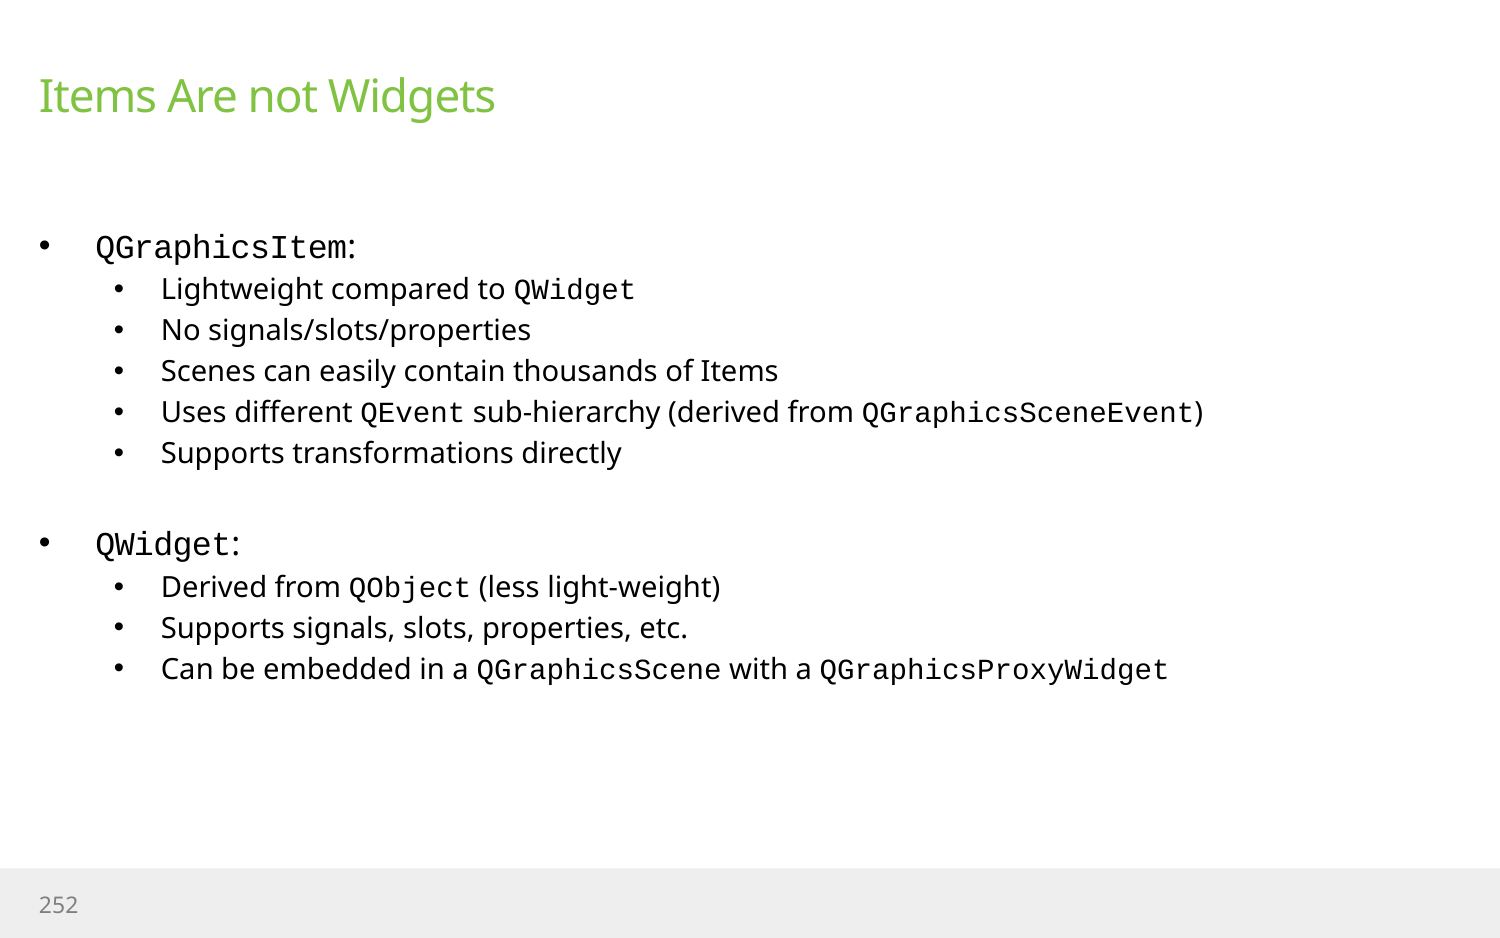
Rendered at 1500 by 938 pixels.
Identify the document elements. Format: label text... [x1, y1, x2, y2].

slide_number 252 [39, 892, 410, 921]
list QGraphicsItem: Lightweight compared to QWidget No signals/slots/properties Scenes can easily contain thousands of Items Uses different QEvent sub-hierarchy (derived from QGraphicsSceneEvent) Supports transformations directly QWidget: Derived from QObject (less light-weight) Supports signals, slots, properties, etc. Can be embedded in a QGraphicsScene with a QGraphicsProxyWidget [39, 224, 1471, 846]
title Items Are not Widgets [39, 66, 1052, 195]
